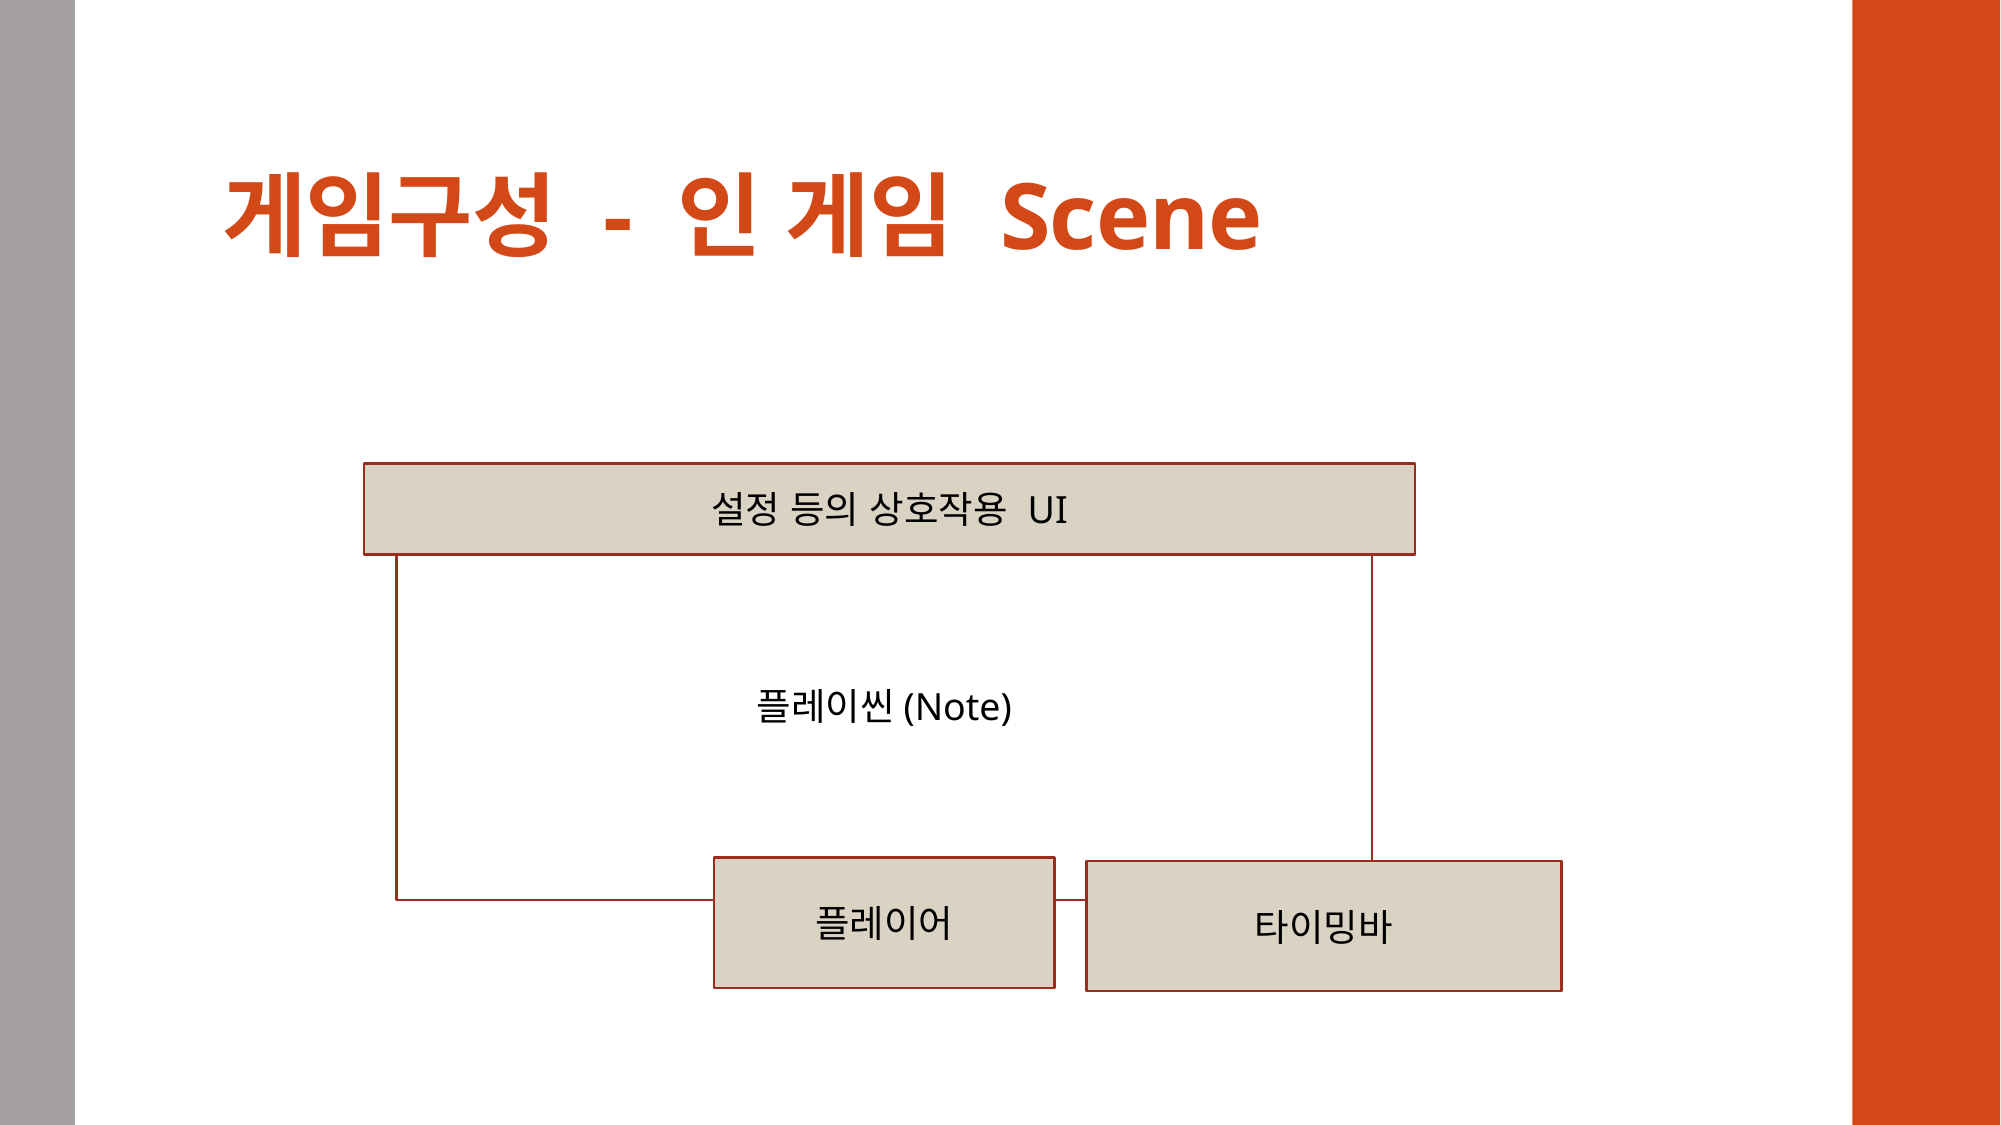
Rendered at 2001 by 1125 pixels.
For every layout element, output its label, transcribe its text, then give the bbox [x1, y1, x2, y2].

text_box 설정 등의 상호작용 UI [363, 462, 1416, 556]
text_box 플레이어 [713, 856, 1056, 989]
title 게임구성 - 인 게임 Scene [206, 48, 1797, 278]
text_box 플레이씬(Note) [395, 556, 1373, 901]
text_box 타이밍바 [1085, 860, 1563, 992]
